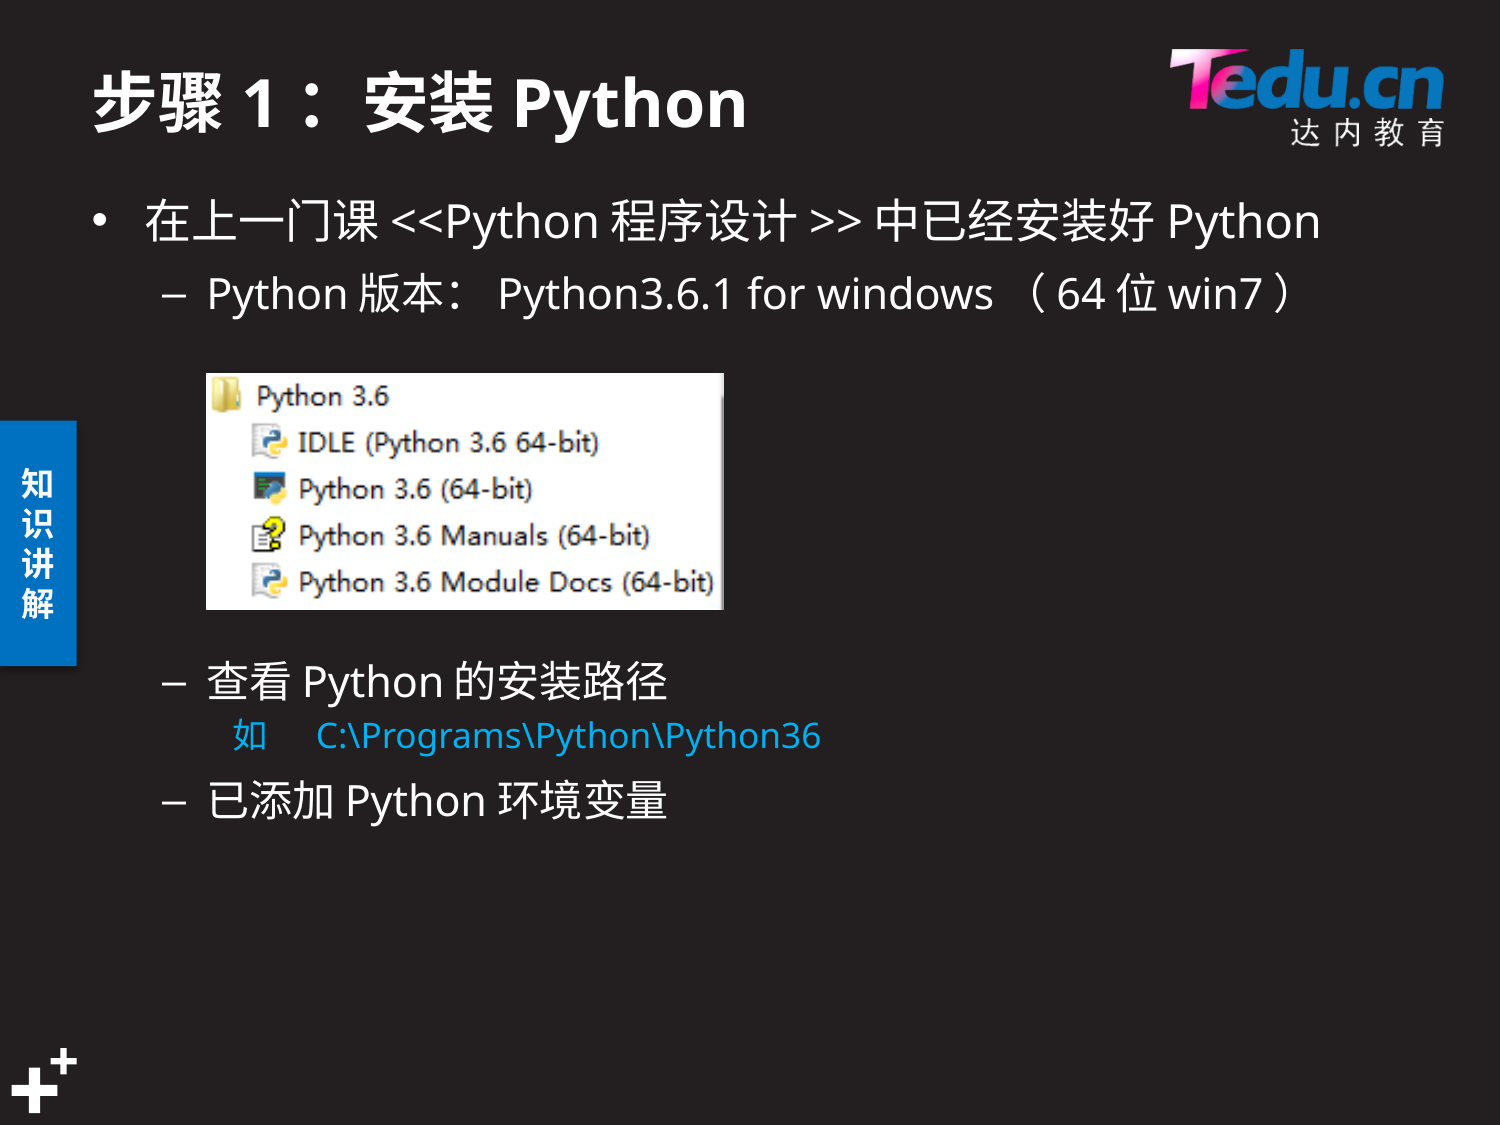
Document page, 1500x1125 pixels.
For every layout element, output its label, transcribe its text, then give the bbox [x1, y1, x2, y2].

picture [206, 373, 724, 610]
picture [1157, 35, 1459, 162]
list 在上一门课<<Python程序设计>>中已经安装好Python Python版本：Python3.6.1 for windows（64位win7） 查看Python的安装路径 如 C:\Programs\Python\Python36 已添加Python环境变量 [76, 172, 1400, 929]
title 步骤1：安装Python [76, 42, 1188, 160]
